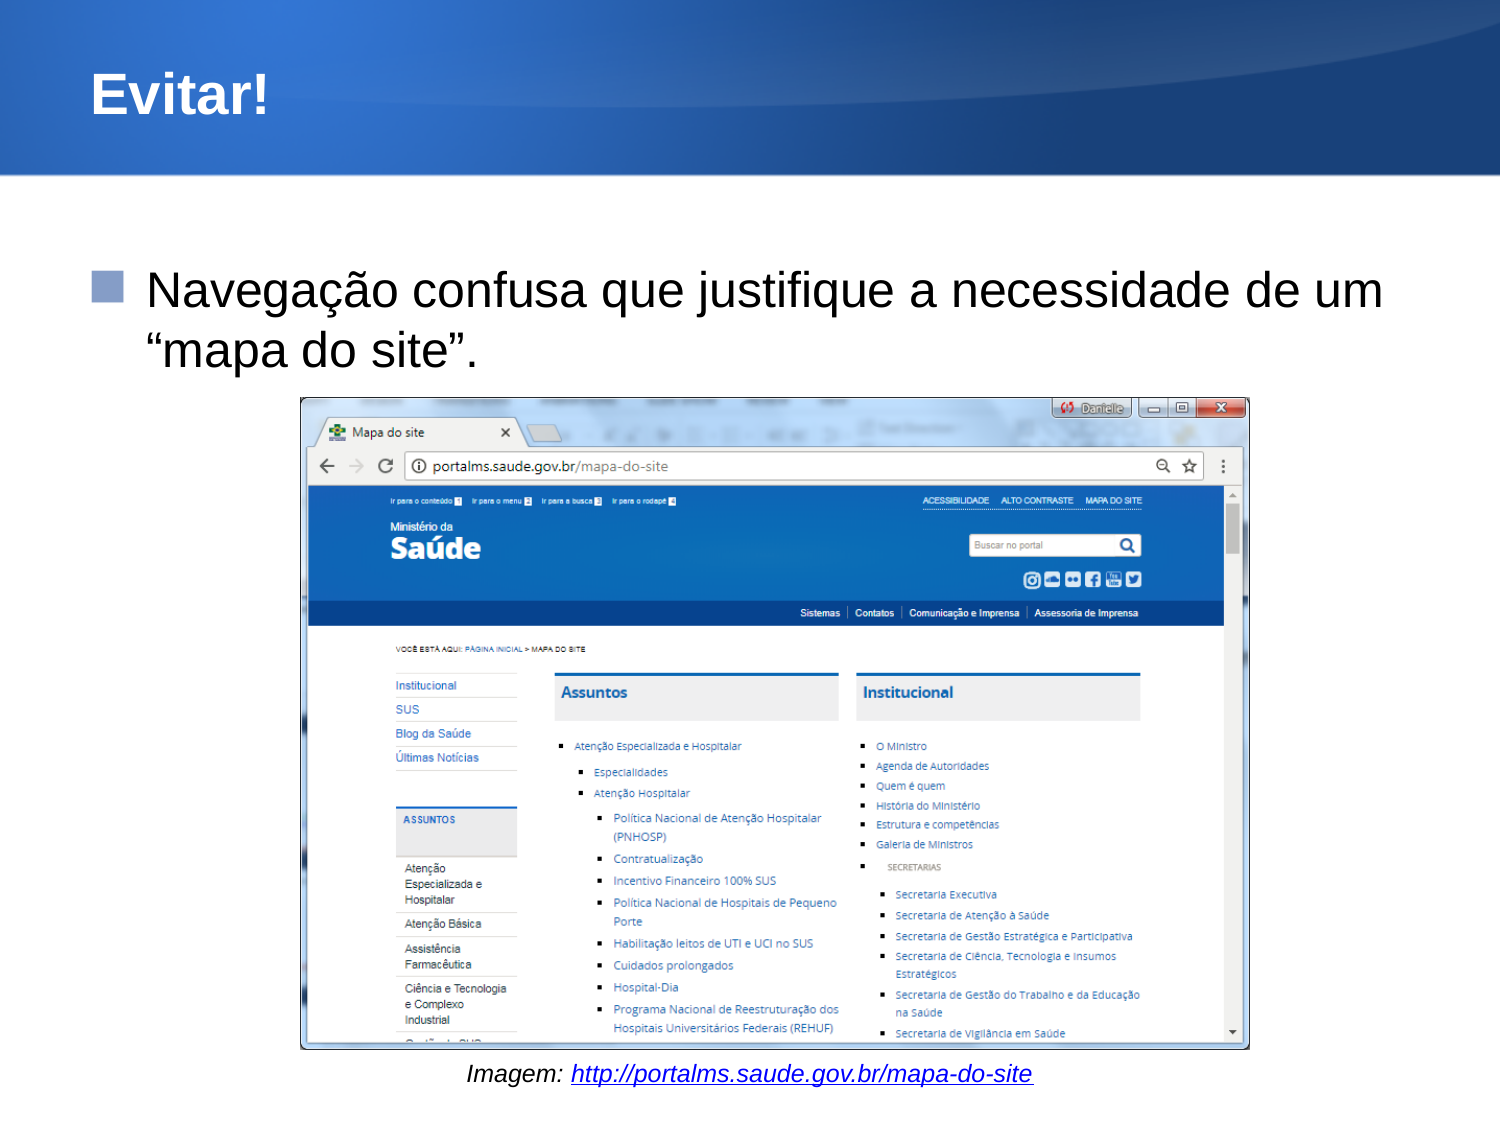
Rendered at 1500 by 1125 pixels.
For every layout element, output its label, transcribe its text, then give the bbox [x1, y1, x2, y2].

list Navegação confusa que justifique a necessidade de um “mapa do site”. [74, 249, 1426, 1049]
picture [299, 397, 1251, 1051]
text_box Imagem: http://portalms.saude.gov.br/mapa-do-site [53, 1049, 1447, 1125]
picture [90, 269, 126, 305]
title Evitar! [74, 32, 1426, 150]
picture [0, 0, 1500, 1125]
